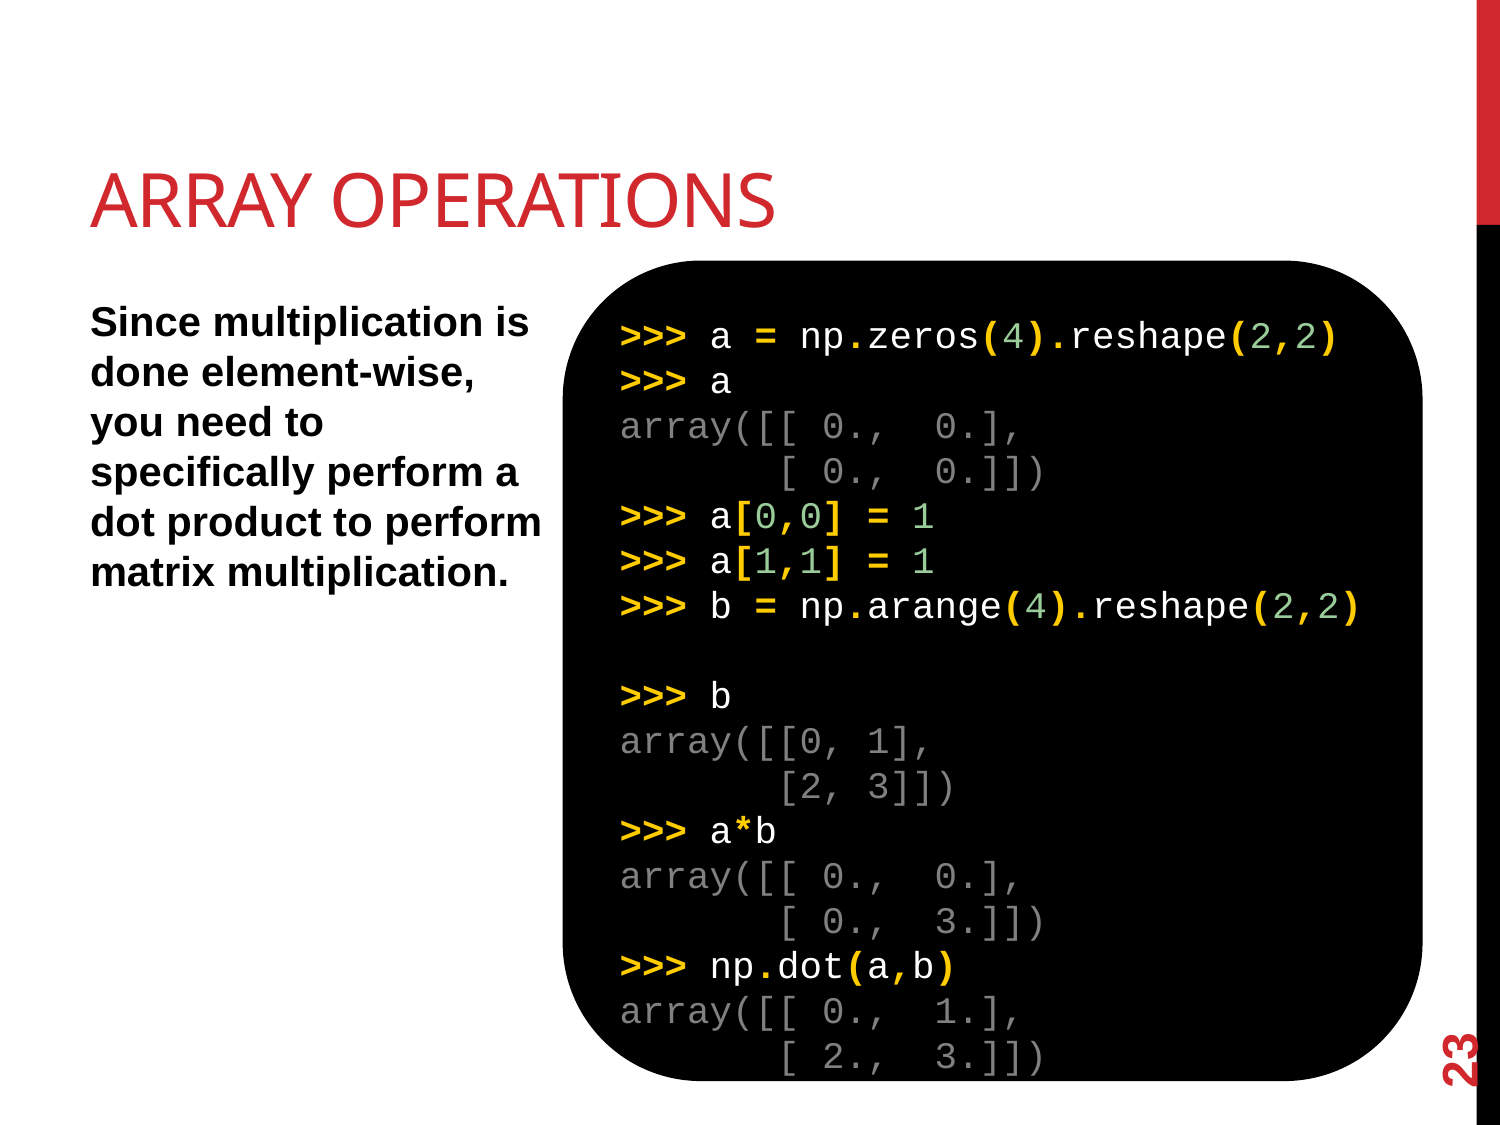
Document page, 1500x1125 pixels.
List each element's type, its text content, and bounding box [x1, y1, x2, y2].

slide_number 23 [1427, 887, 1488, 1104]
title Array operations [75, 25, 1025, 250]
text_box >>> a = np.zeros(4).reshape(2,2) >>> a array([[ 0., 0.], [ 0., 0.]]) >>> a[0,0] = 1 >>> a[1,1] = 1 >>> b = np.arange(4).reshape(2,2) >>> b array([[0, 1], [2, 3]]) >>> a*b array([[ 0., 0.], [ 0., 3.]]) >>> np.dot(a,b) array([[ 0., 1.], [ 2., 3.]]) [562, 260, 1423, 1082]
list Since multiplication is done element-wise, you need to specifically perform a dot product to perform matrix multiplication. [75, 287, 571, 1005]
